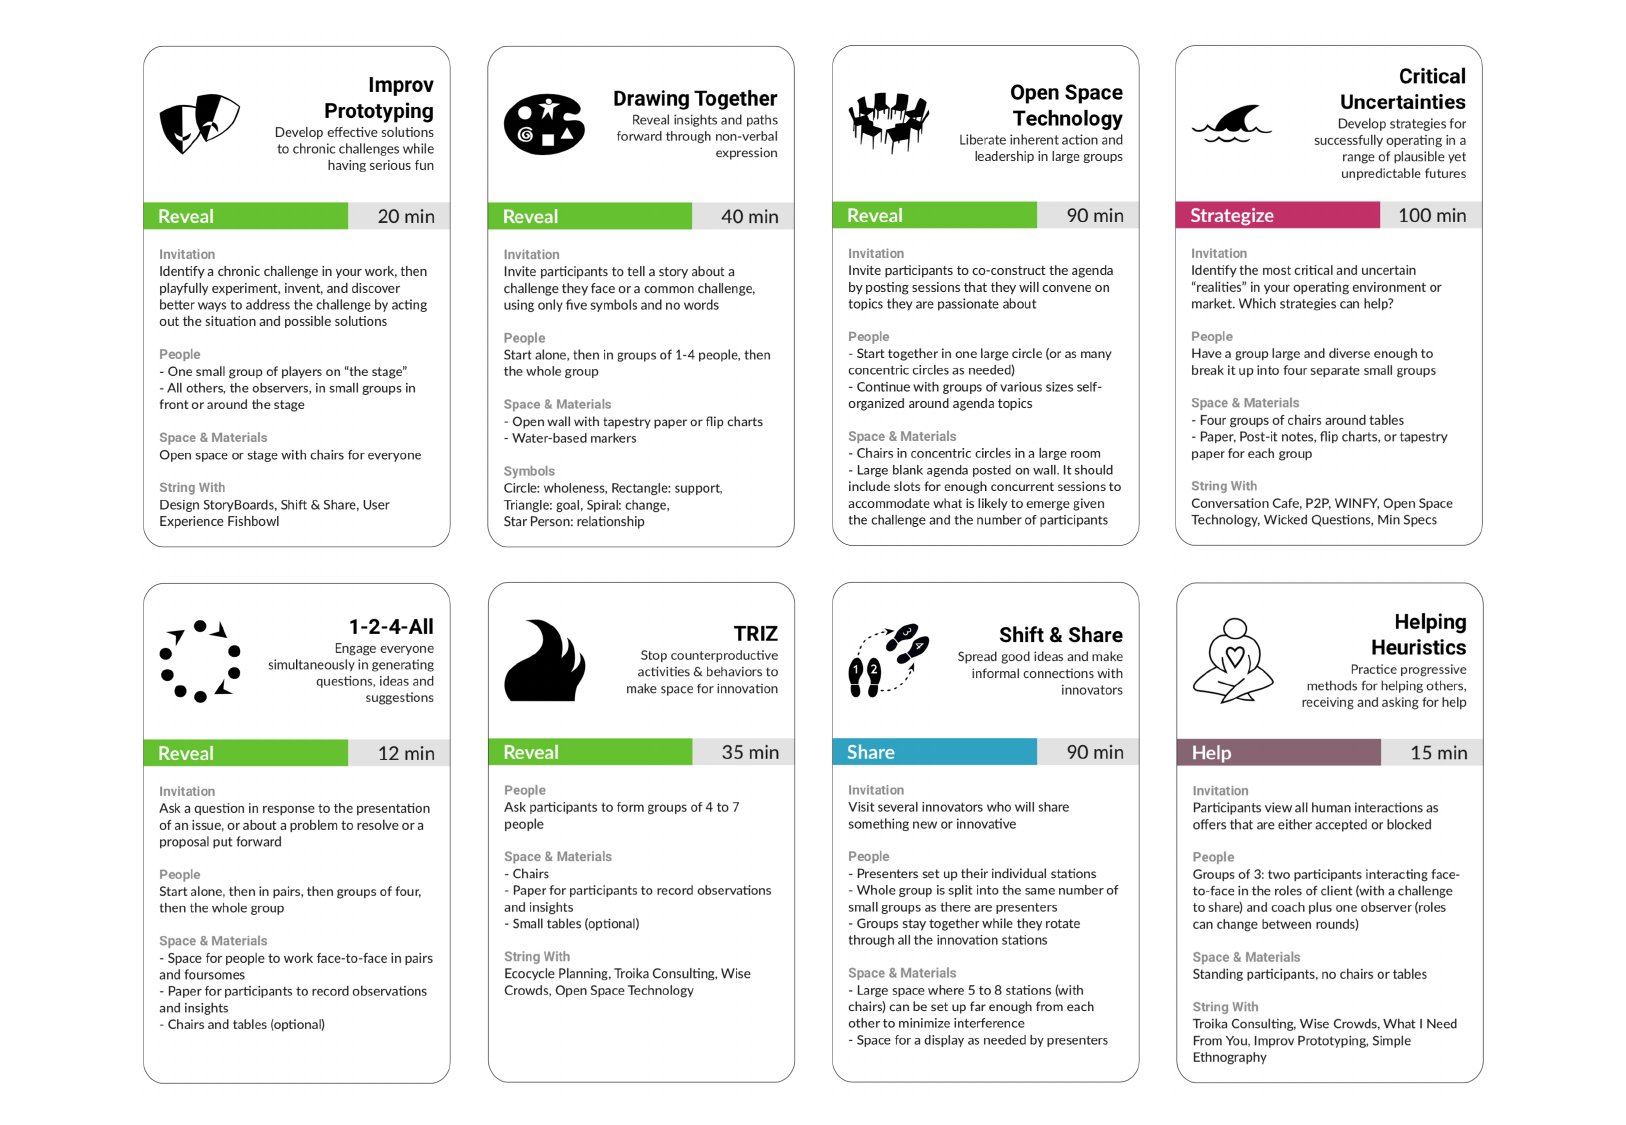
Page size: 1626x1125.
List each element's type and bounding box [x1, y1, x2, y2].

picture [471, 565, 810, 1098]
picture [471, 30, 810, 563]
picture [816, 565, 1155, 1098]
picture [127, 566, 466, 1099]
picture [816, 29, 1155, 561]
picture [1159, 29, 1498, 561]
picture [127, 30, 466, 563]
picture [1160, 565, 1500, 1098]
